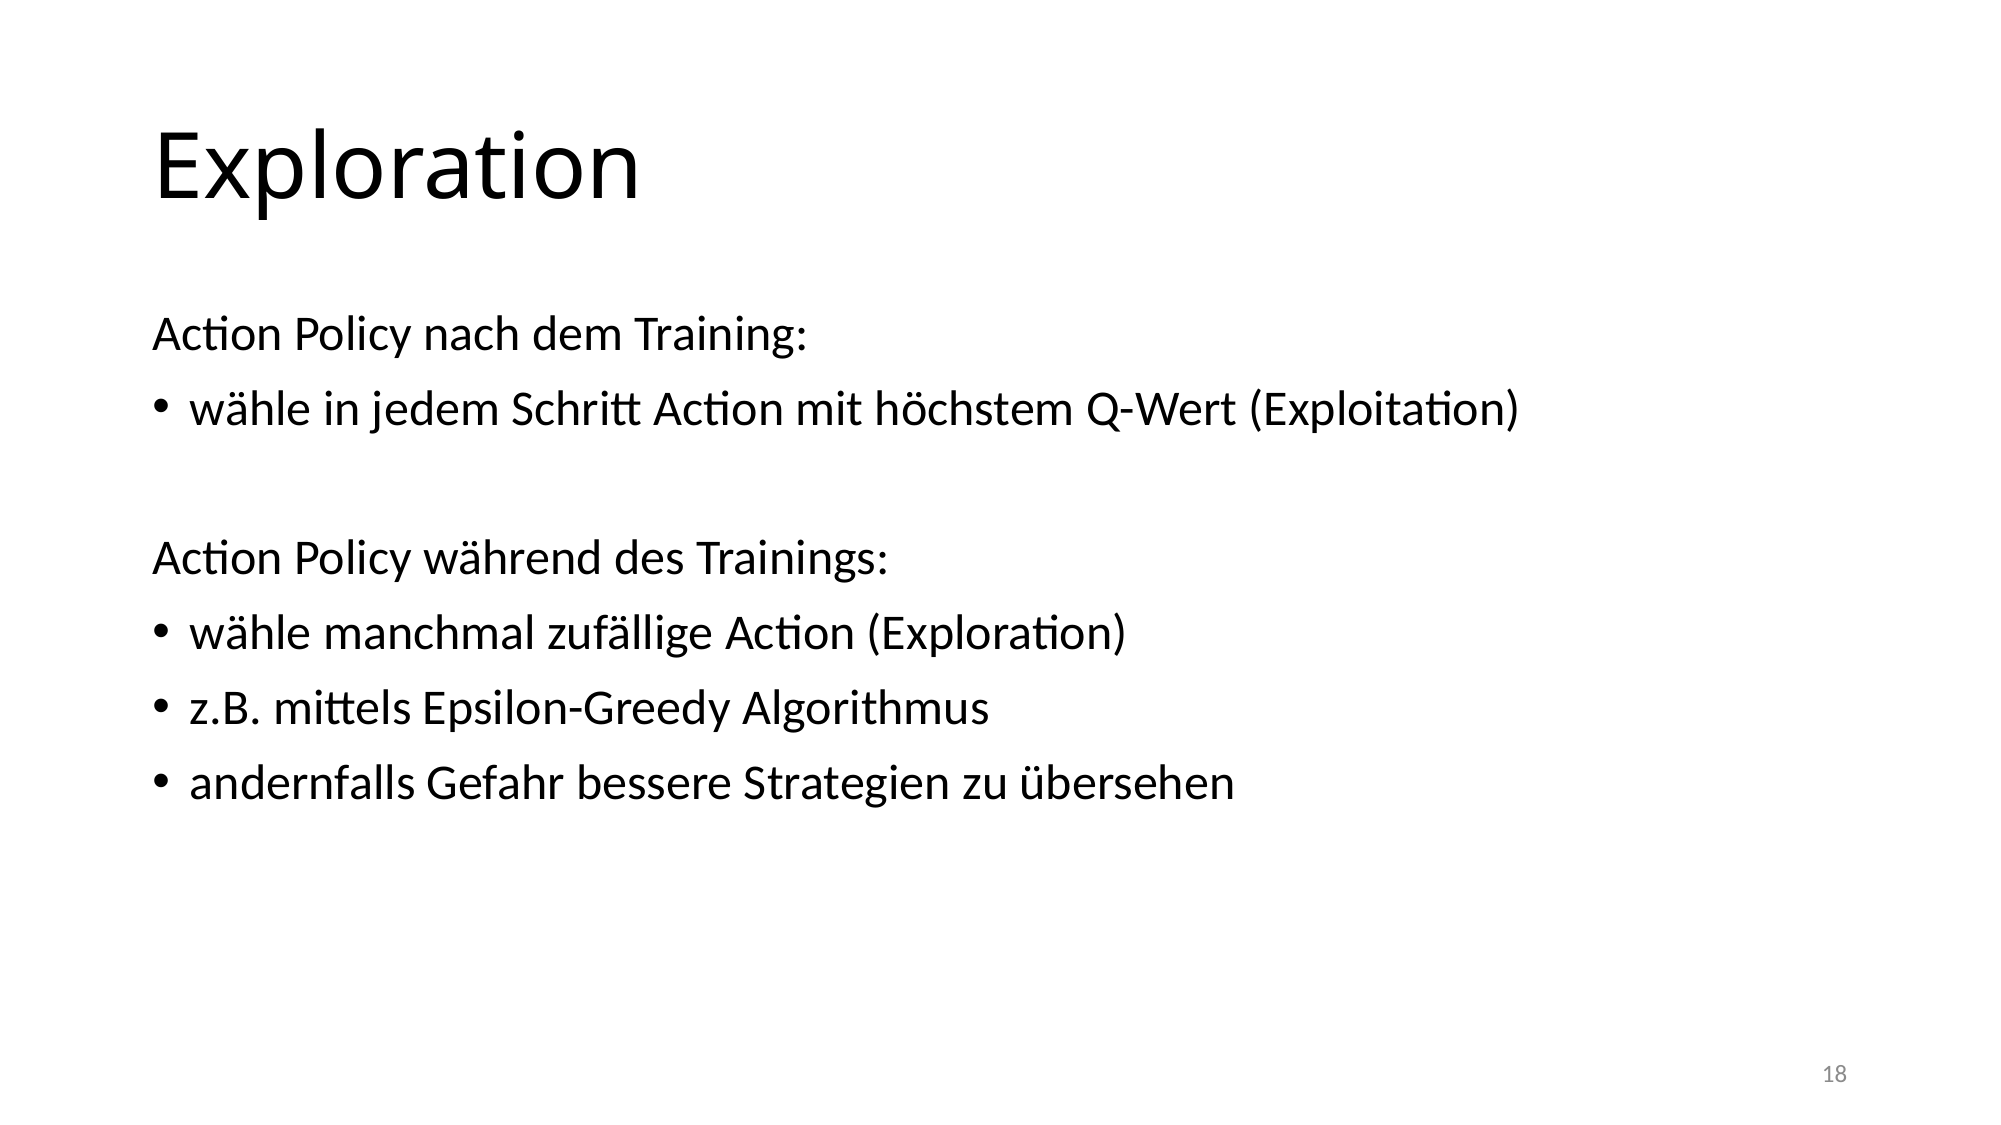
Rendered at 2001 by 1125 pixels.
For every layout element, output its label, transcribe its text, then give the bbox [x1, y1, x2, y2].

title Exploration [137, 59, 1863, 278]
slide_number 18 [1412, 1042, 1863, 1103]
list Action Policy nach dem Training: wähle in jedem Schritt Action mit höchstem Q-Wert (Exploitation) Action Policy während des Trainings: wähle manchmal zufällige Action (Exploration) z.B. mittels Epsilon-Greedy Algorithmus andernfalls Gefahr bessere Strategien zu übersehen [137, 299, 1863, 1014]
